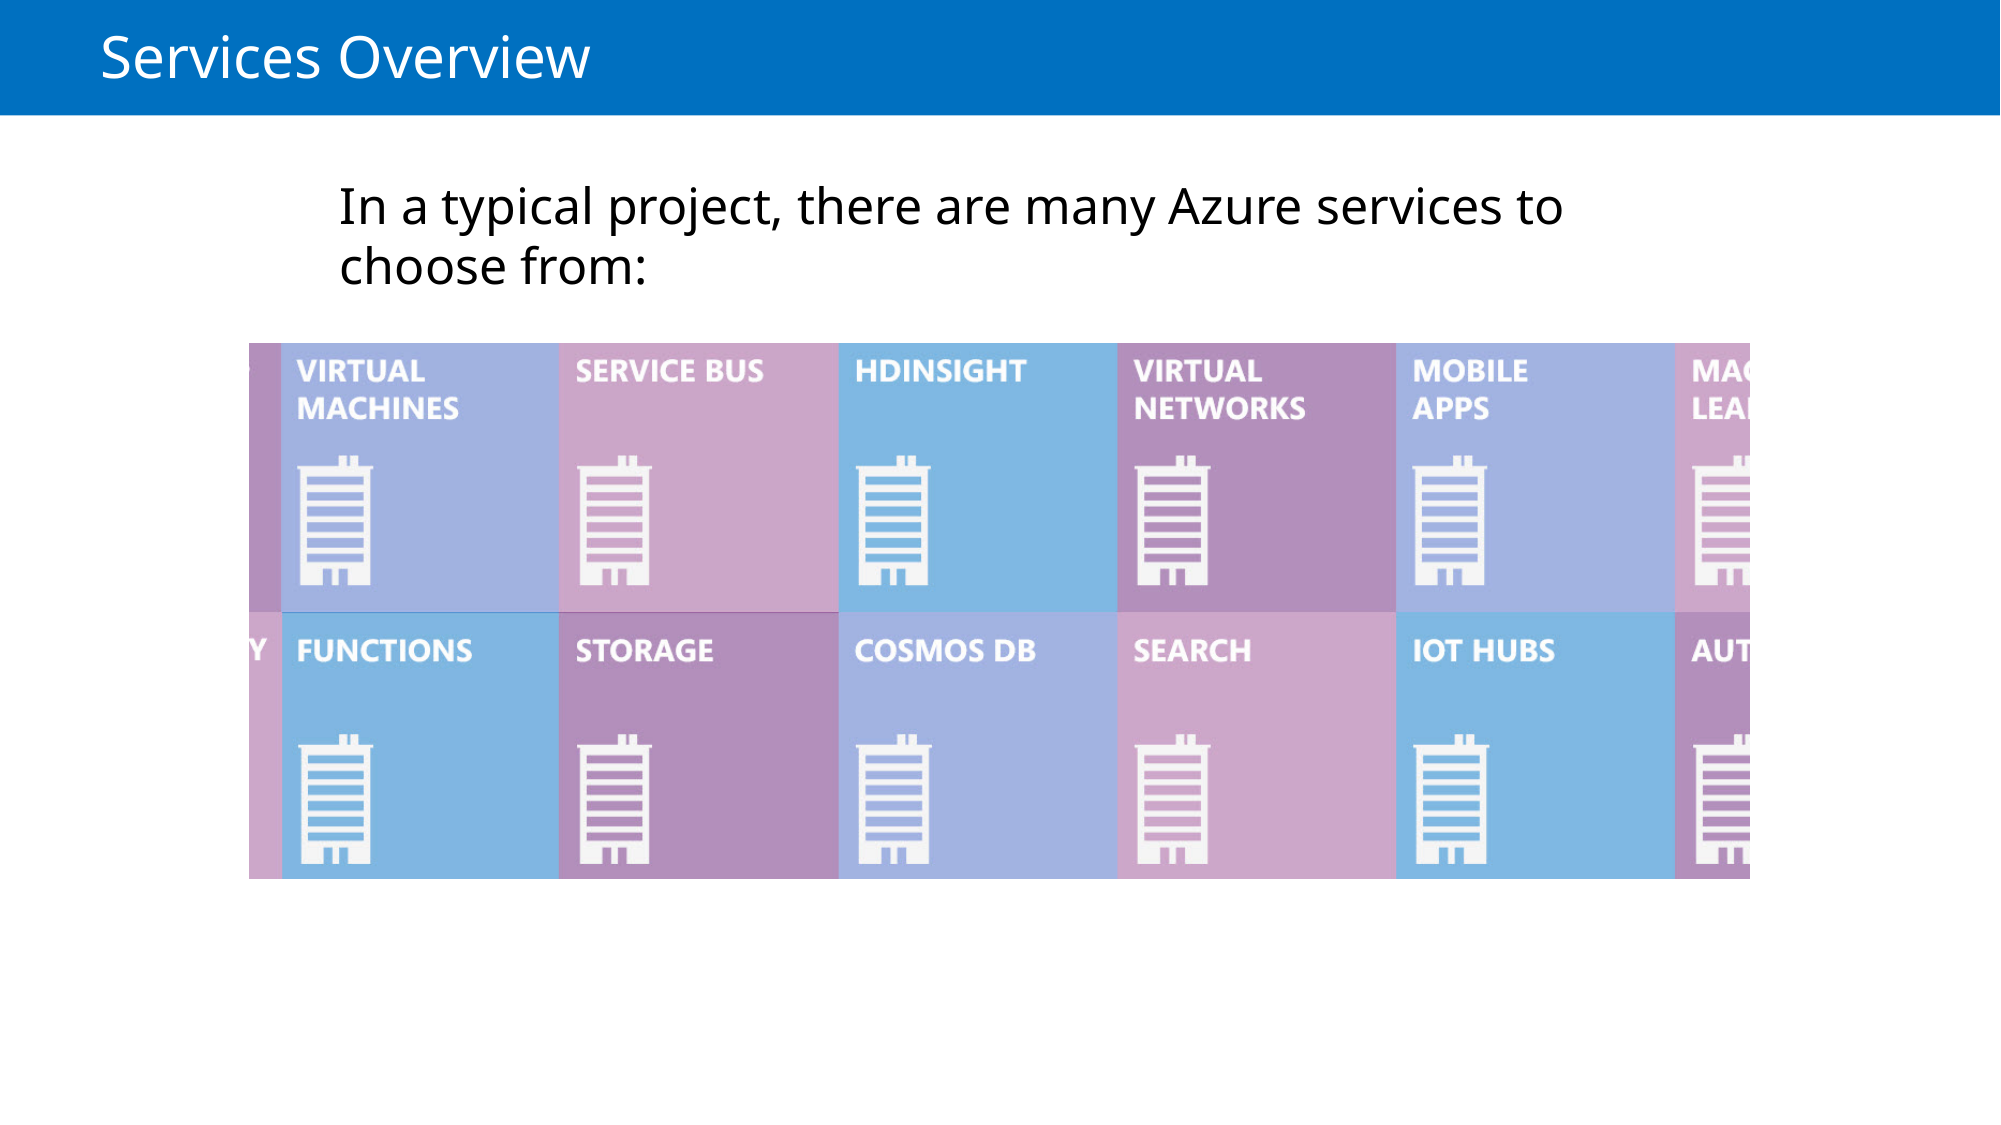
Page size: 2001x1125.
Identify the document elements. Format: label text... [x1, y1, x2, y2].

text_box In a typical project, there are many Azure services to choose from: [325, 167, 1658, 298]
picture [249, 343, 1751, 880]
title Services Overview [100, 0, 1802, 122]
